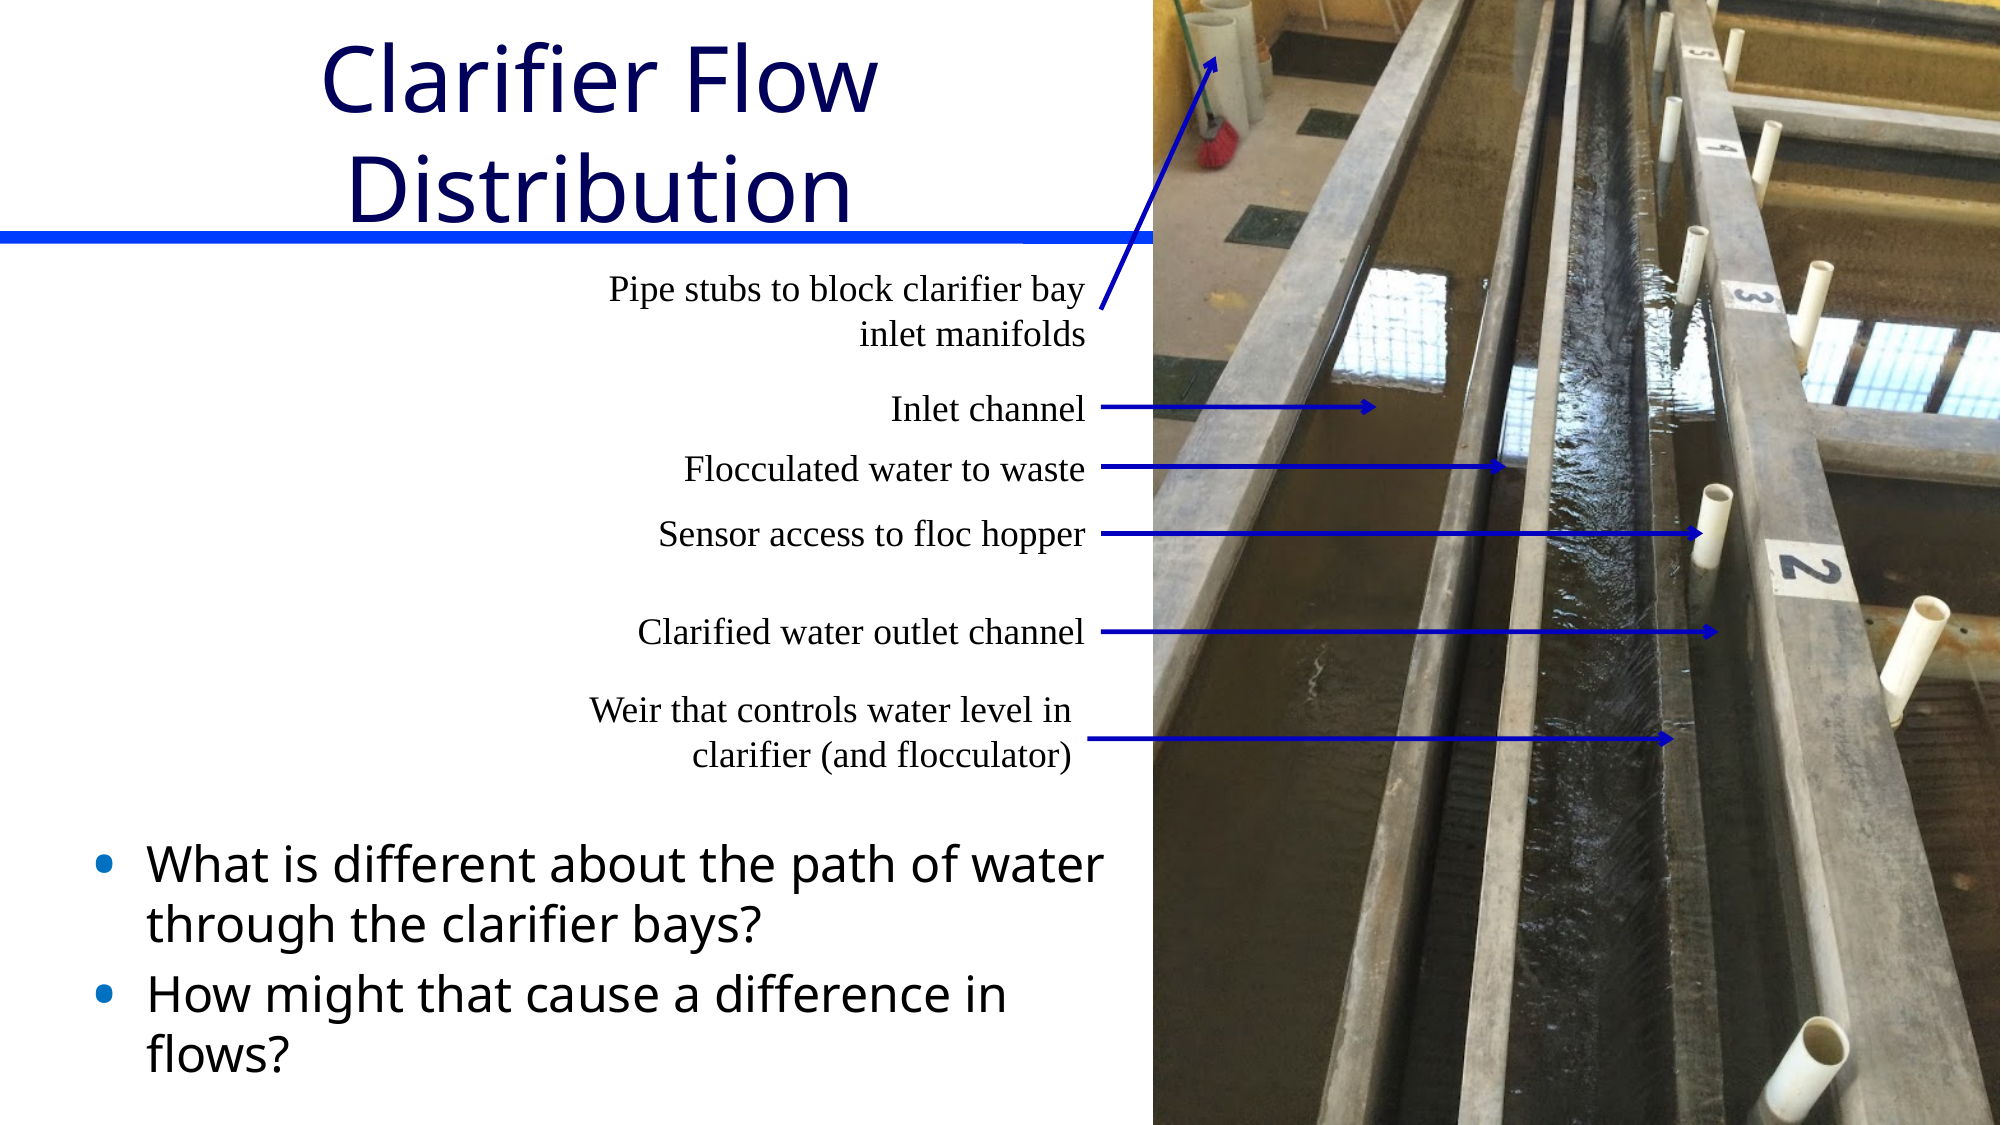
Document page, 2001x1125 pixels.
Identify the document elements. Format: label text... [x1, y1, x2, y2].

text_box Flocculated water to waste [575, 436, 1101, 497]
text_box Pipe stubs to block clarifier bay inlet manifolds [575, 256, 1101, 363]
list What is different about the path of water through the clarifier bays? How might that cause a difference in flows? [74, 824, 1126, 1006]
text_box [1100, 56, 1216, 310]
text_box Clarified water outlet channel [575, 599, 1101, 664]
text_box Inlet channel [575, 376, 1101, 436]
text_box Sensor access to floc hopper [575, 501, 1101, 566]
picture [1152, 0, 2000, 1125]
text_box Weir that controls water level in clarifier (and flocculator) [562, 677, 1088, 800]
title Clarifier Flow Distribution [75, 37, 1125, 225]
